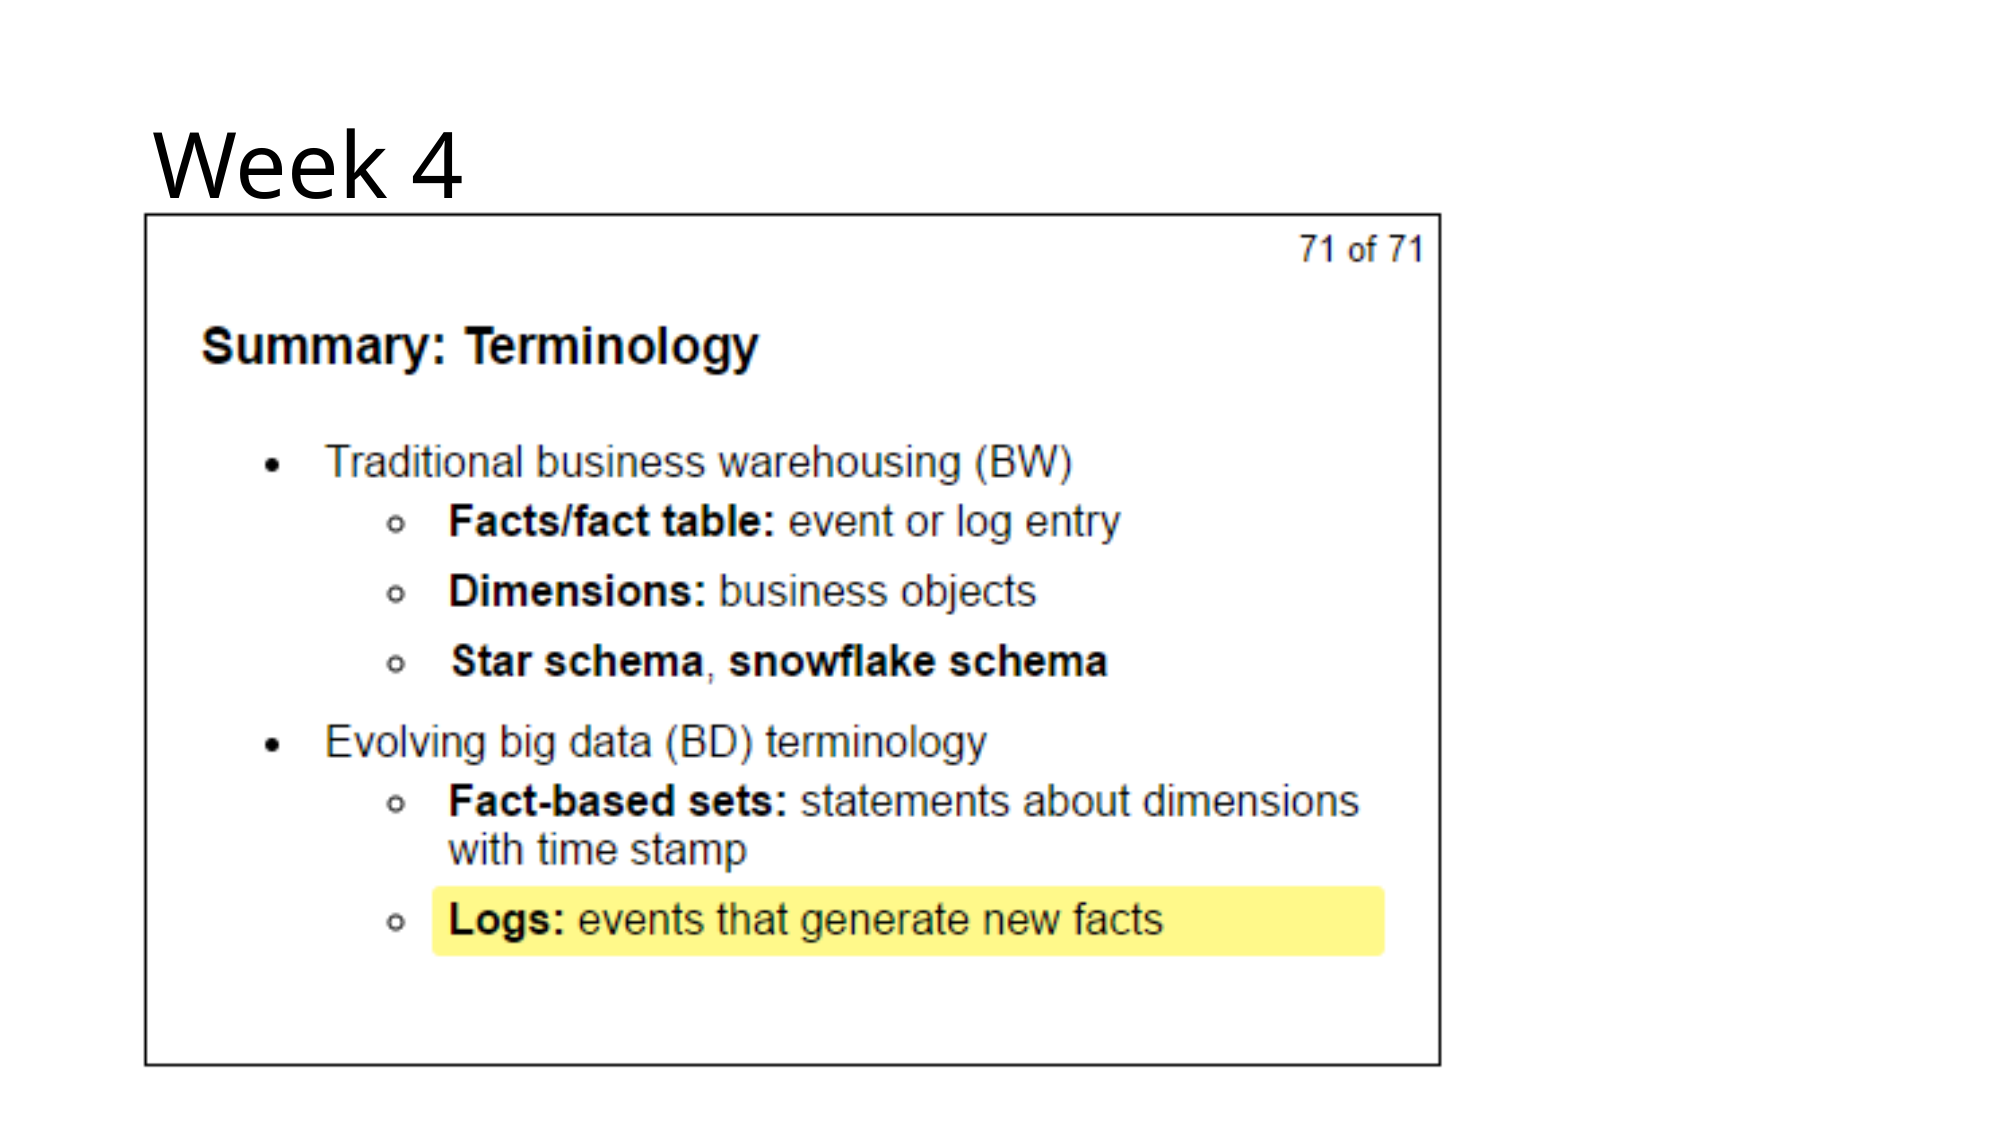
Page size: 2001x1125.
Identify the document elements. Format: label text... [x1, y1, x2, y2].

picture [137, 206, 1469, 1078]
title Week 4 [137, 59, 1863, 278]
